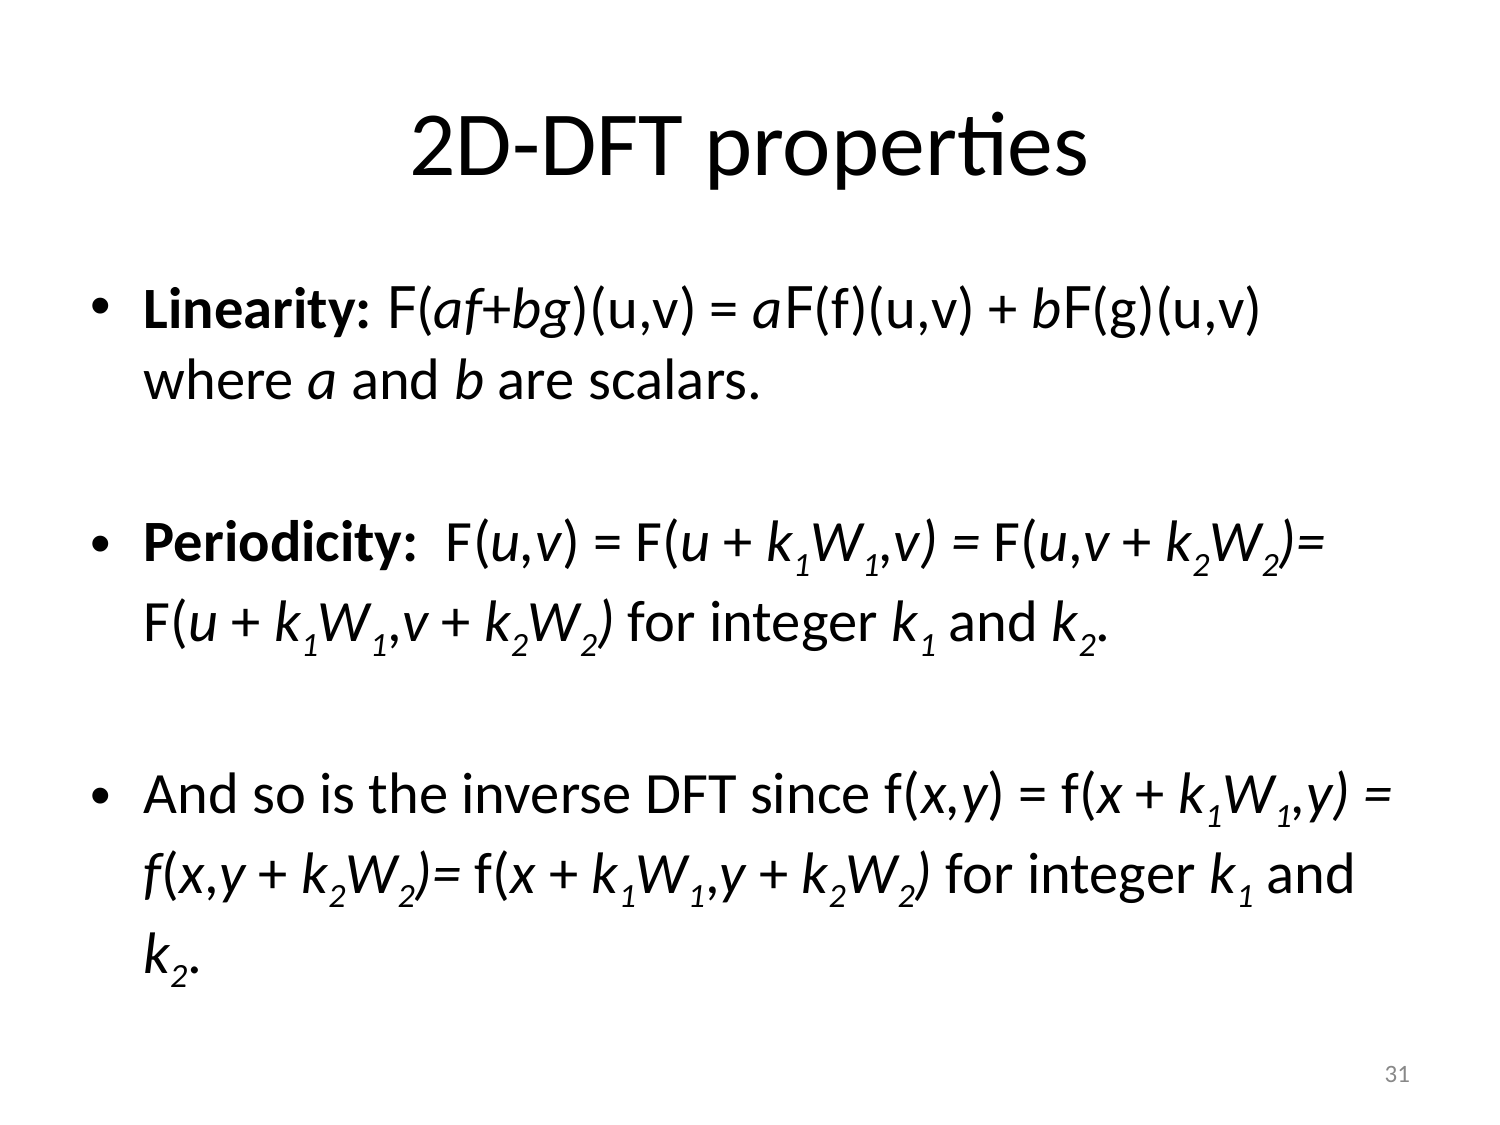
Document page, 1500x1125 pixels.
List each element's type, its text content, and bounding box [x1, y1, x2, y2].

title 2D-DFT properties [75, 45, 1425, 233]
slide_number ‹#› [1074, 1042, 1425, 1103]
list Linearity: F(af+bg)(u,v) = aF(f)(u,v) + bF(g)(u,v) where a and b are scalars. Periodicity: F(u,v) = F(u + k1W1,v) = F(u,v + k2W2)= F(u + k1W1,v + k2W2) for integer k1 and k2. And so is the inverse DFT since f(x,y) = f(x + k1W1,y) = f(x,y + k2W2)= f(x + k1W1,y + k2W2) for integer k1 and k2. [75, 262, 1425, 1005]
